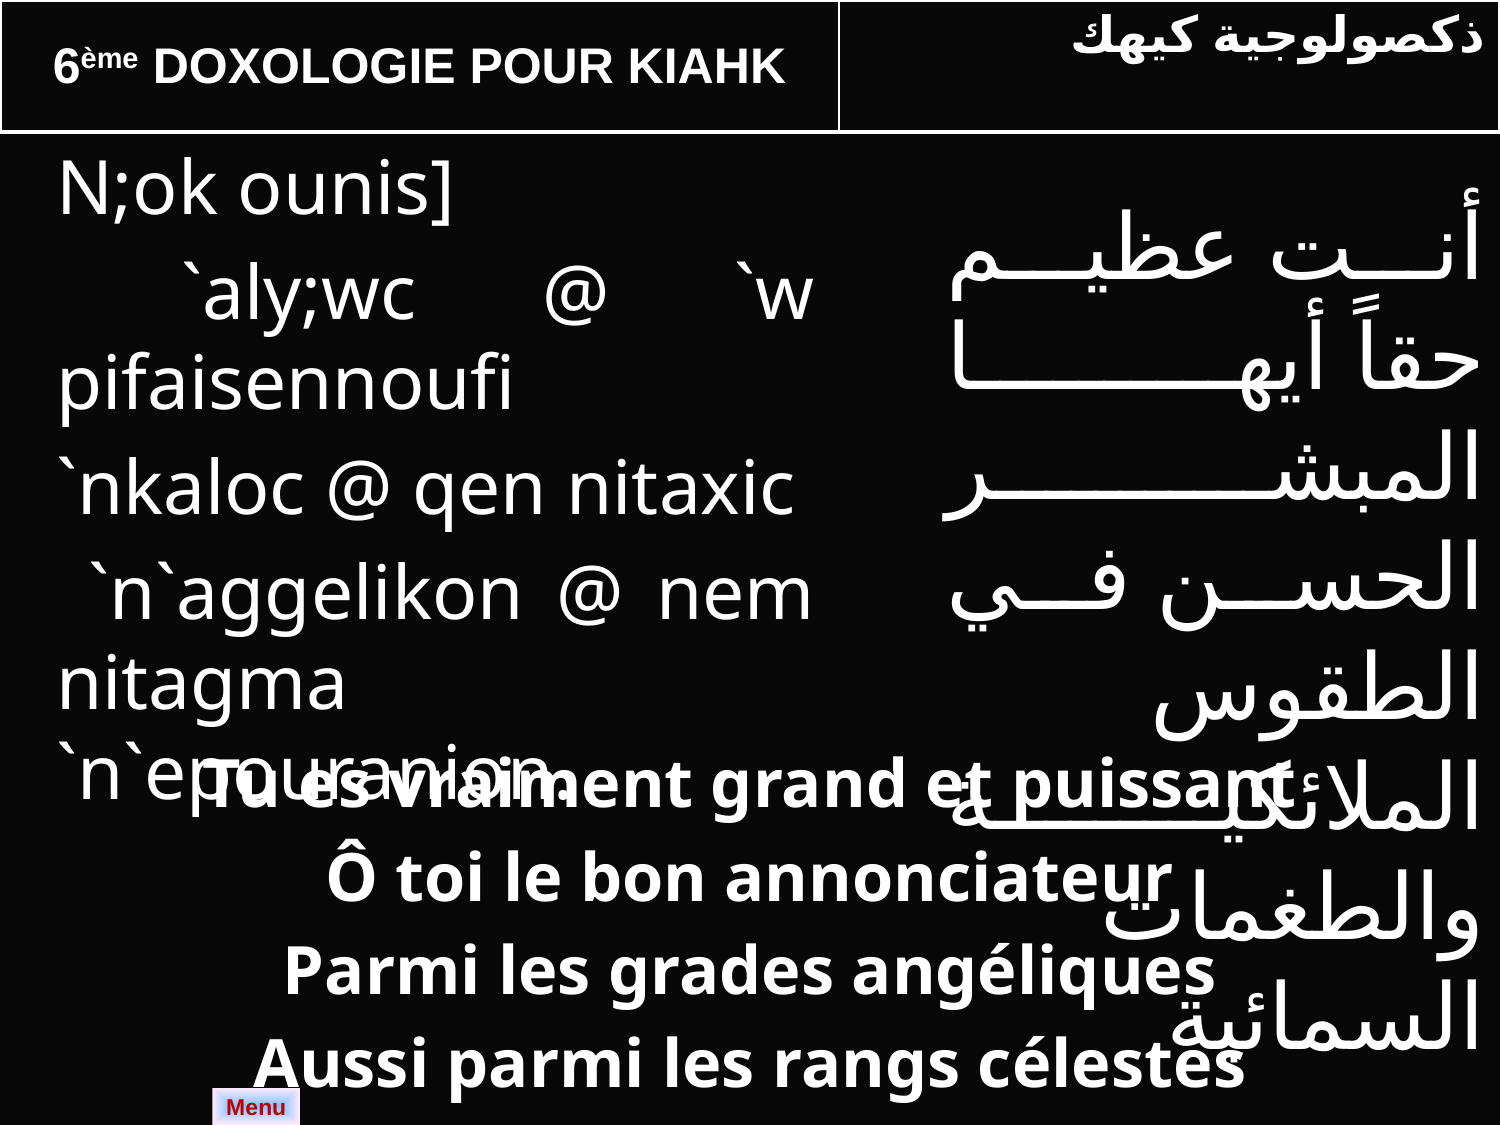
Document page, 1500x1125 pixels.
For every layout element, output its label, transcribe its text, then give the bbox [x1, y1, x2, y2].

text_box Menu [212, 1087, 300, 1125]
table_header 6ème DOXOLOGIE POUR KIAHK [2, 2, 838, 130]
text_box أنت عظيم حقاً أيها المبشر الحسن في الطقوس الملائكية والطغمات السمائية [931, 180, 1500, 1076]
text_box N;ok ounis] `aly;wc @ `w pifaisennoufi `nkaloc @ qen nitaxic `n`aggelikon @ nem nitagma `n`epouranion. [41, 134, 830, 733]
table_header ذكصولوجية كيهك [840, 2, 1498, 130]
text_box Tu es vraiment grand et puissant Ô toi le bon annonciateur Parmi les grades angéliques Aussi parmi les rangs célestes [41, 733, 1459, 1109]
